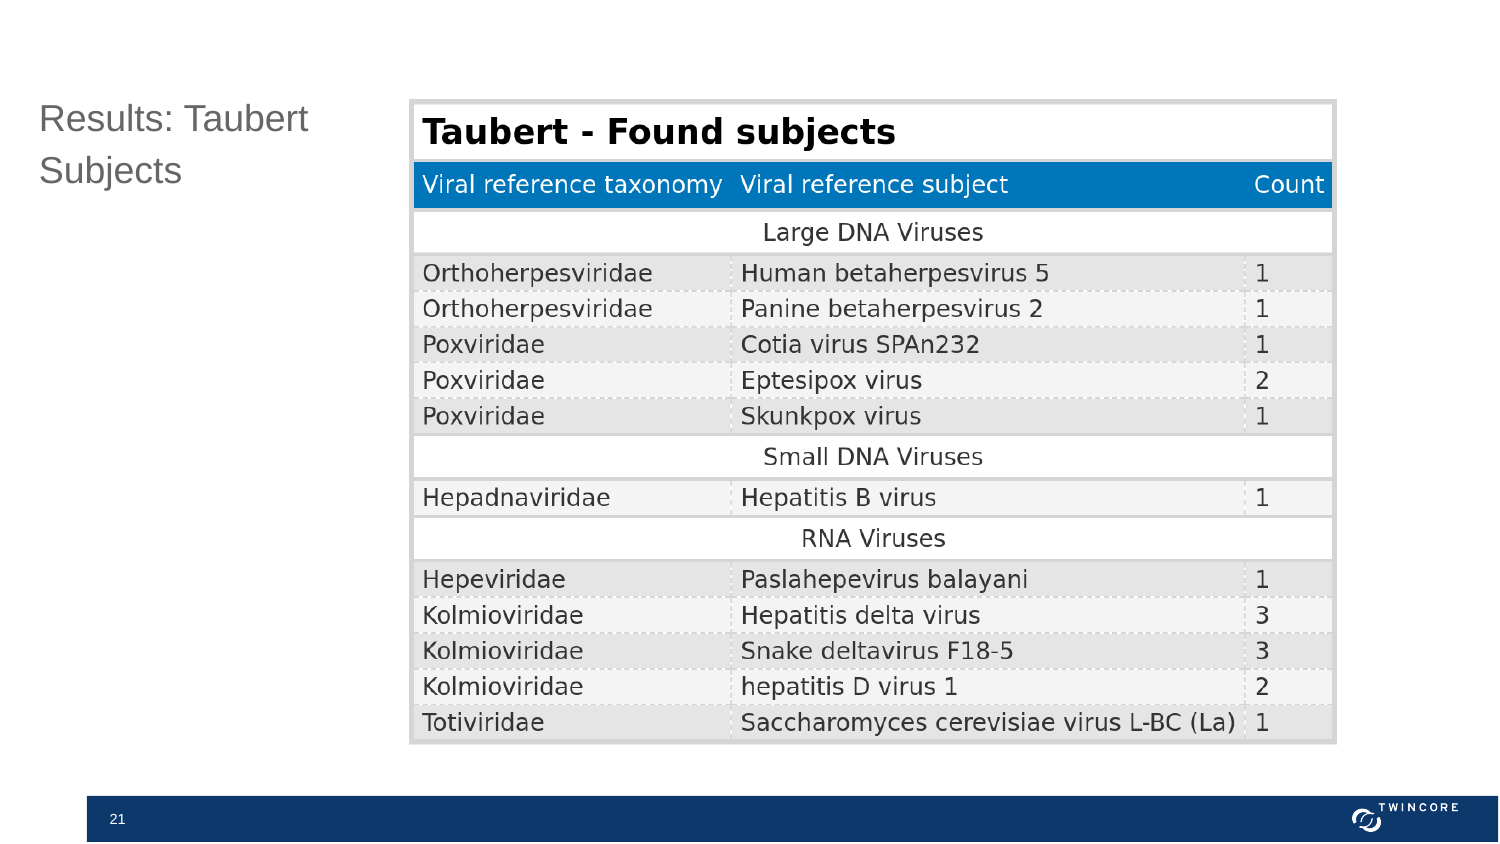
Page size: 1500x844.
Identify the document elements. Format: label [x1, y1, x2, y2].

picture [1352, 803, 1458, 832]
picture [401, 93, 1342, 750]
